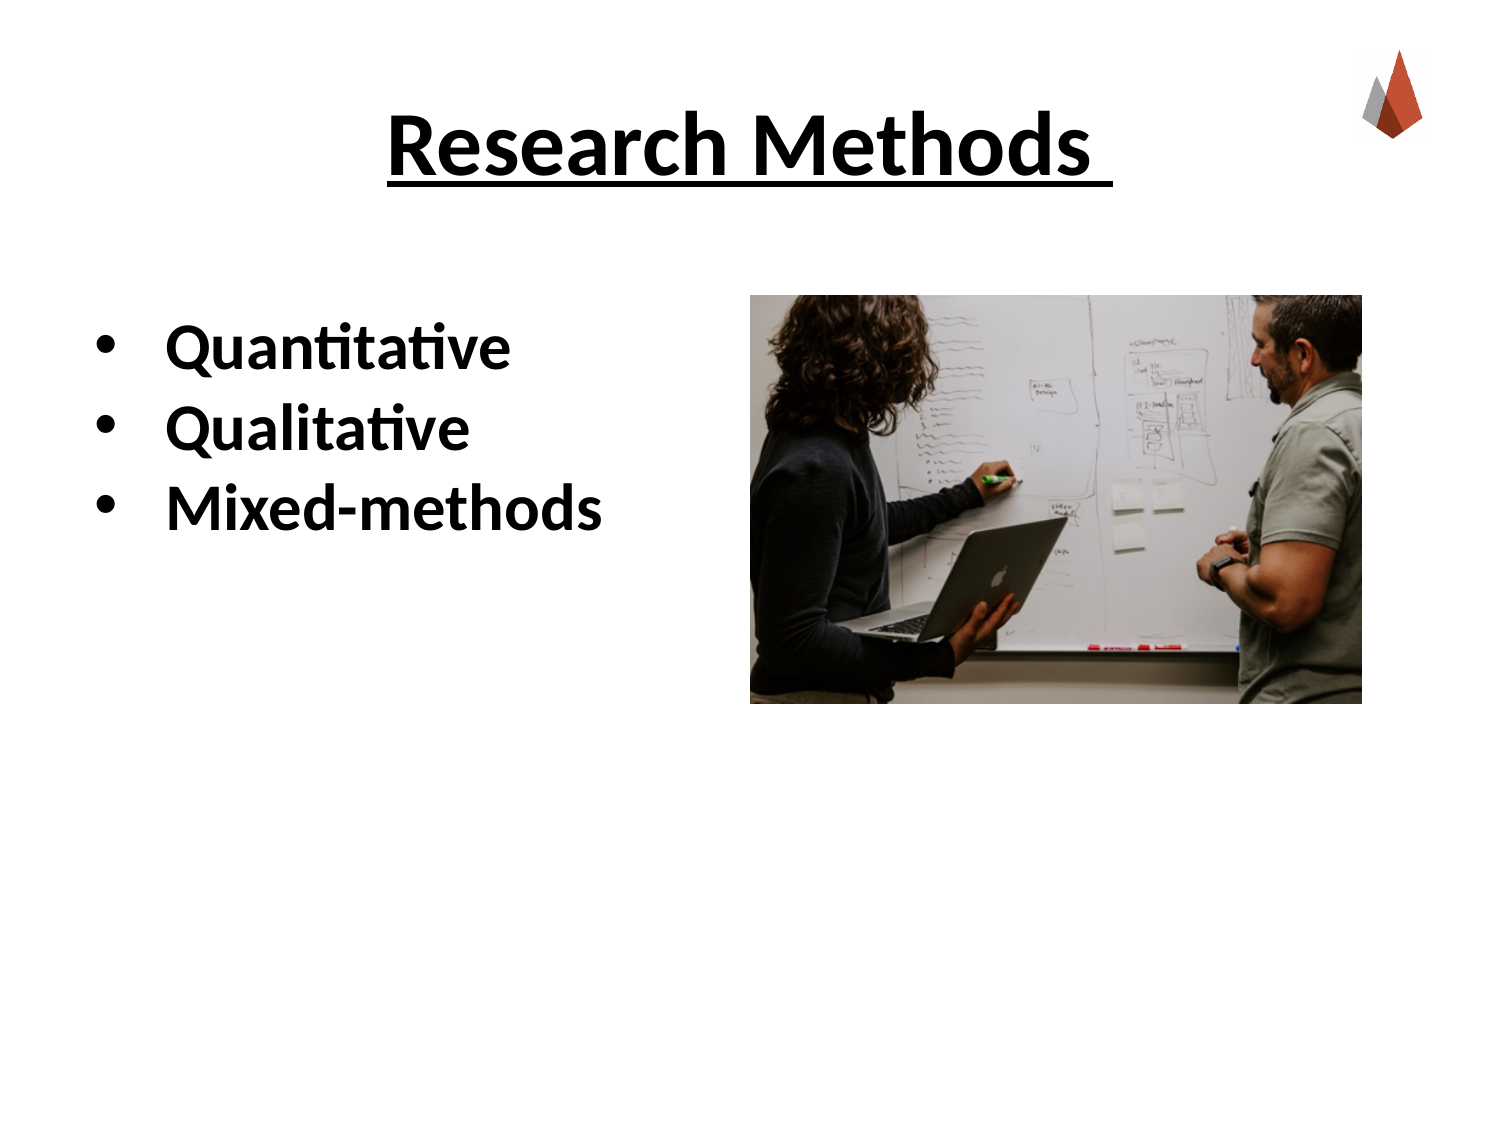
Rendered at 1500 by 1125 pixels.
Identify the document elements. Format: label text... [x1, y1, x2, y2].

list Quantitative Qualitative Mixed-methods [75, 295, 679, 605]
picture [749, 295, 1362, 704]
title Research Methods [75, 45, 1425, 233]
